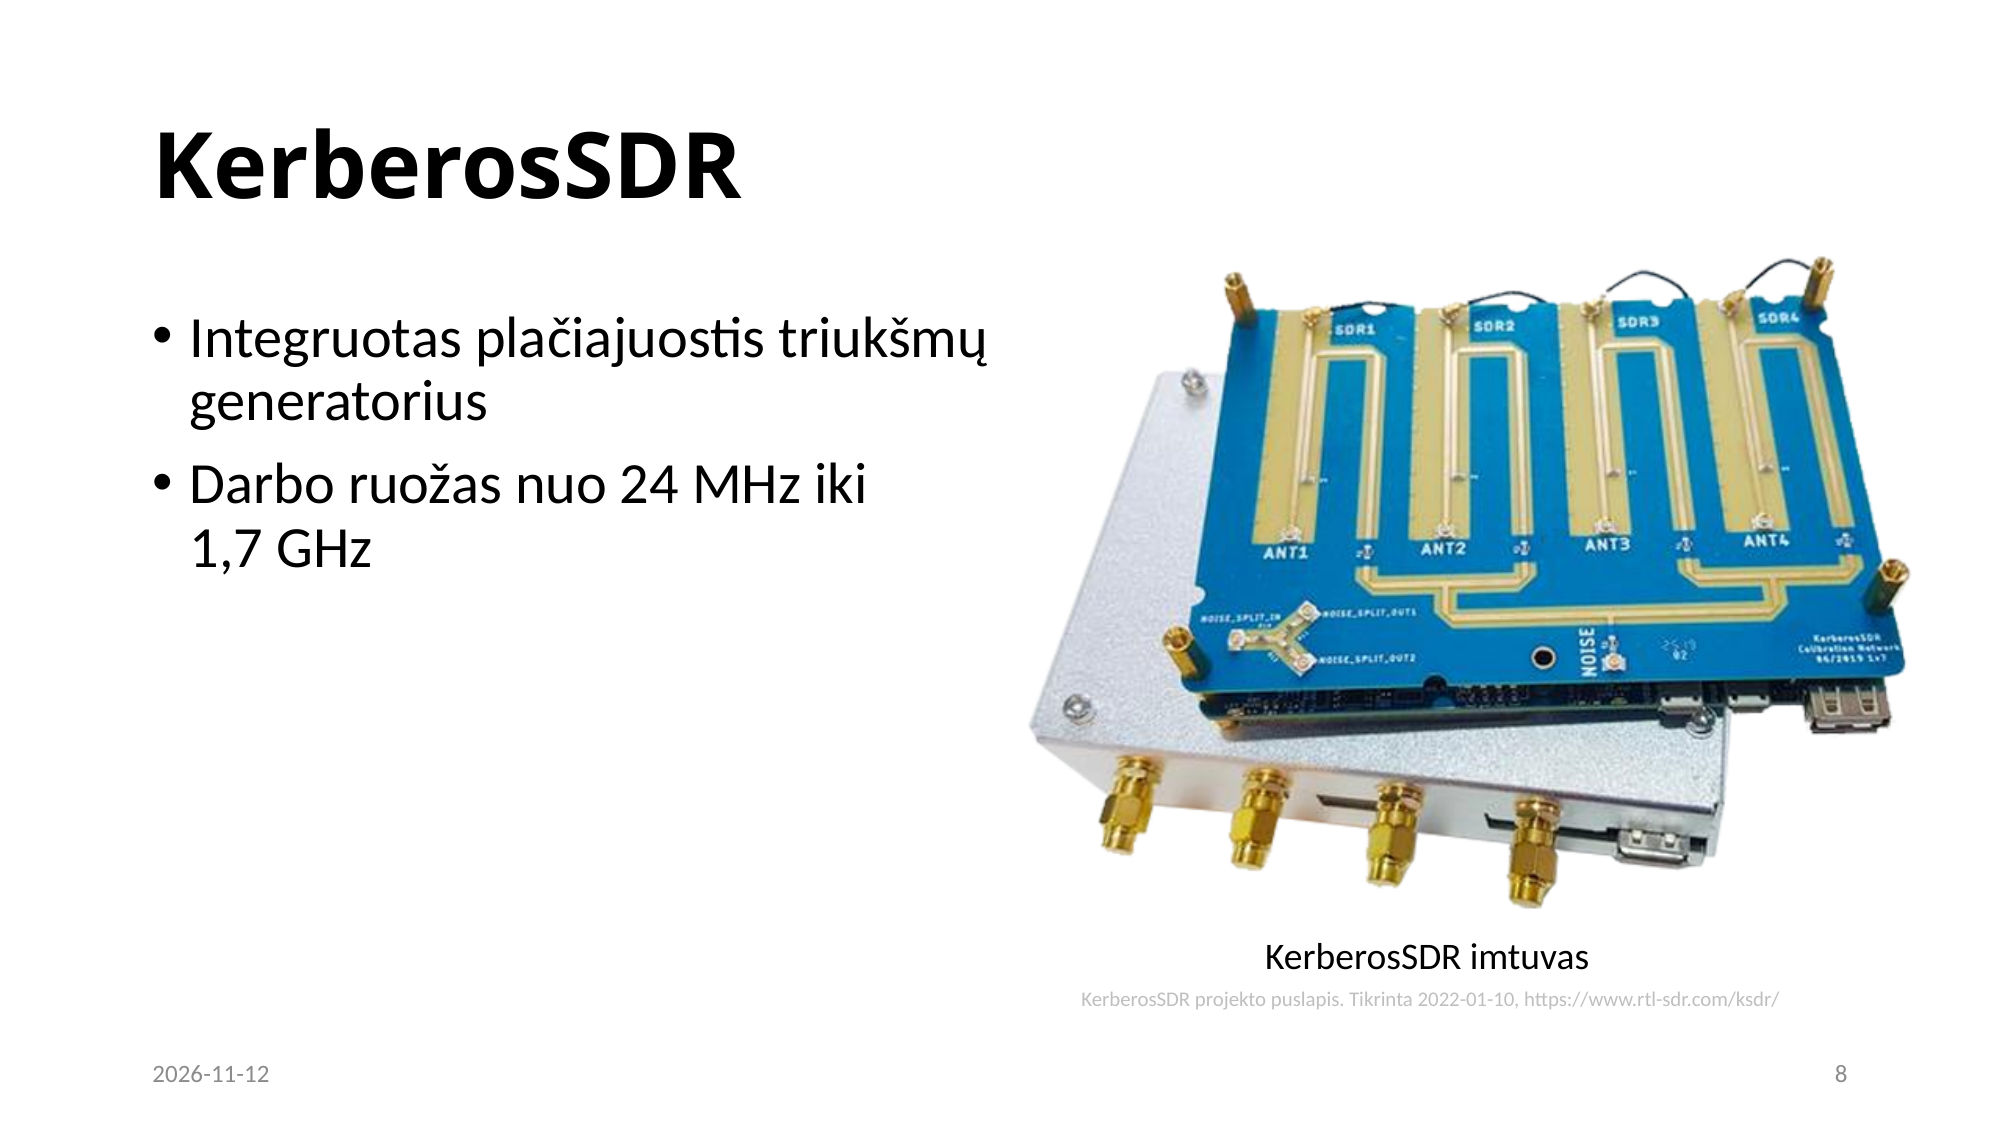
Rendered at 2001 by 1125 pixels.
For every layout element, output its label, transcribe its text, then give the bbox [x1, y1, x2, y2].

slide_number 8 [1412, 1051, 1863, 1103]
picture [999, 113, 1938, 1051]
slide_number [137, 1042, 588, 1103]
title KerberosSDR [137, 59, 1863, 278]
list Integruotas plačiajuostis triukšmų generatorius Darbo ruožas nuo 24 MHz iki 1,7 GHz [137, 299, 999, 1014]
